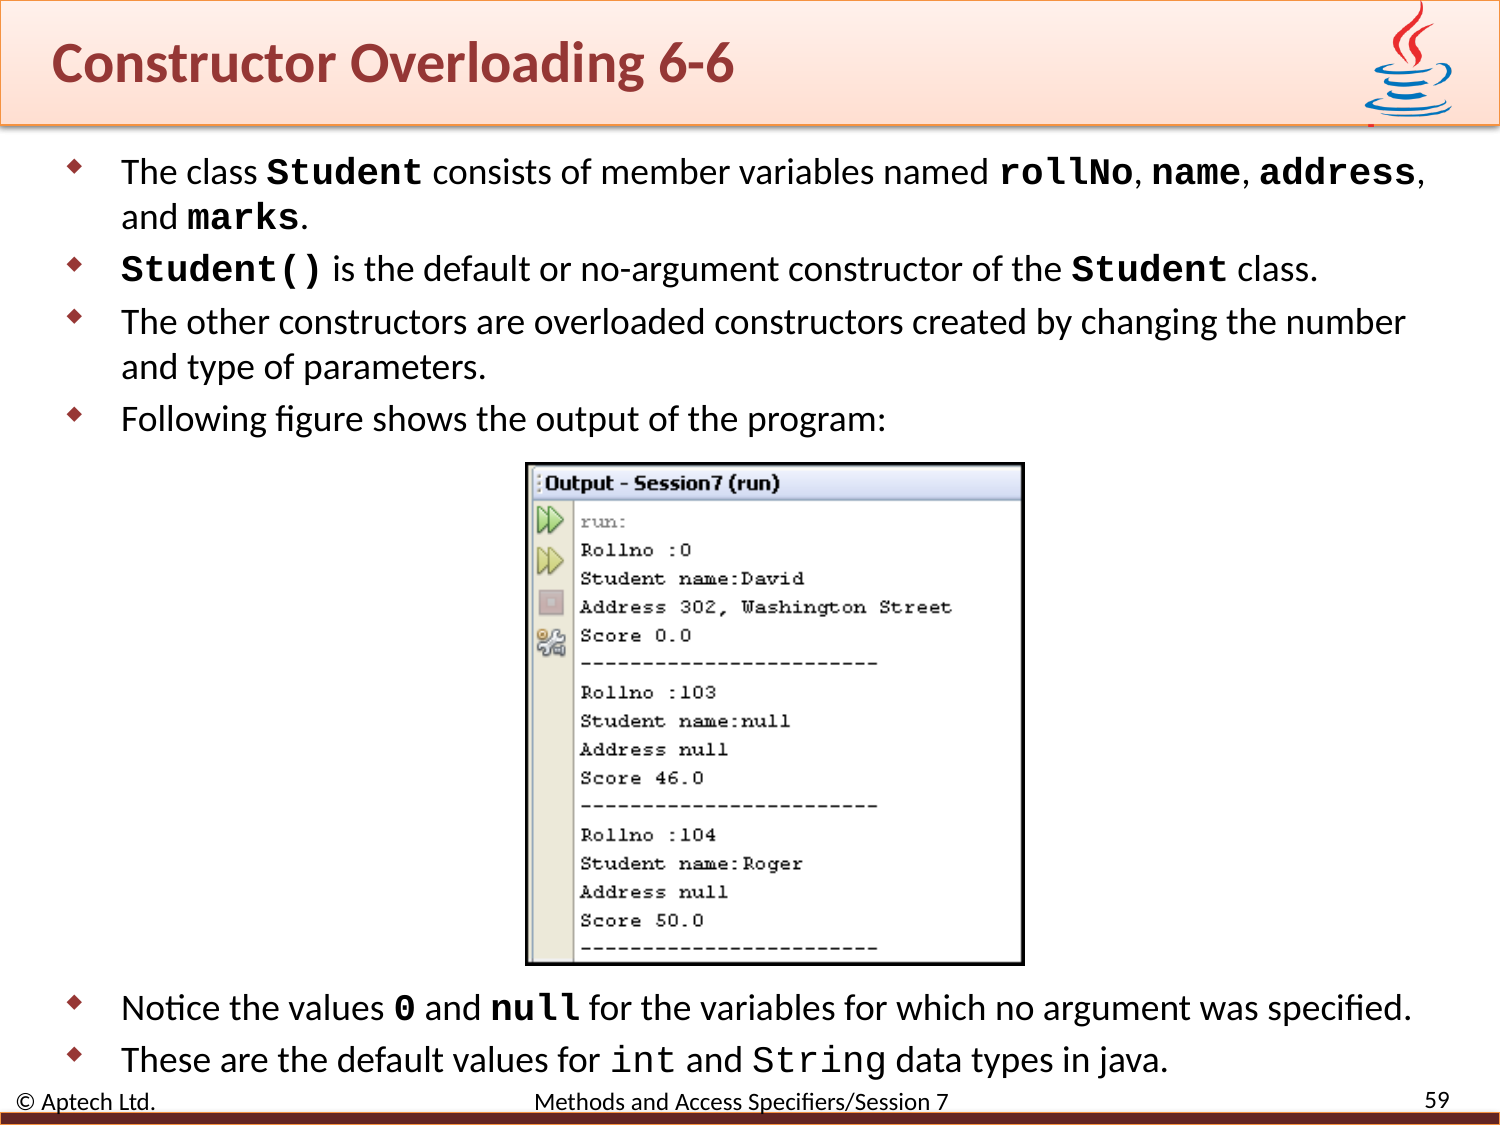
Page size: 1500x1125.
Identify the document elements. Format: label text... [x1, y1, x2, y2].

picture [524, 462, 1026, 967]
slide_number 59 [1337, 1084, 1465, 1113]
text_box Notice the values 0 and null for the variables for which no argument was specified. These are the default values for int and String data types in java. [49, 975, 1463, 1088]
picture [1362, 0, 1454, 127]
footer © Aptech Ltd. Methods and Access Specifiers/Session 7 [0, 1087, 1325, 1113]
title Constructor Overloading 6-6 [37, 24, 1288, 93]
text_box The class Student consists of member variables named rollNo, name, address, and marks. Student() is the default or no-argument constructor of the Student class. The other constructors are overloaded constructors created by changing the number and type of parameters. Following figure shows the output of the program: [49, 139, 1463, 447]
